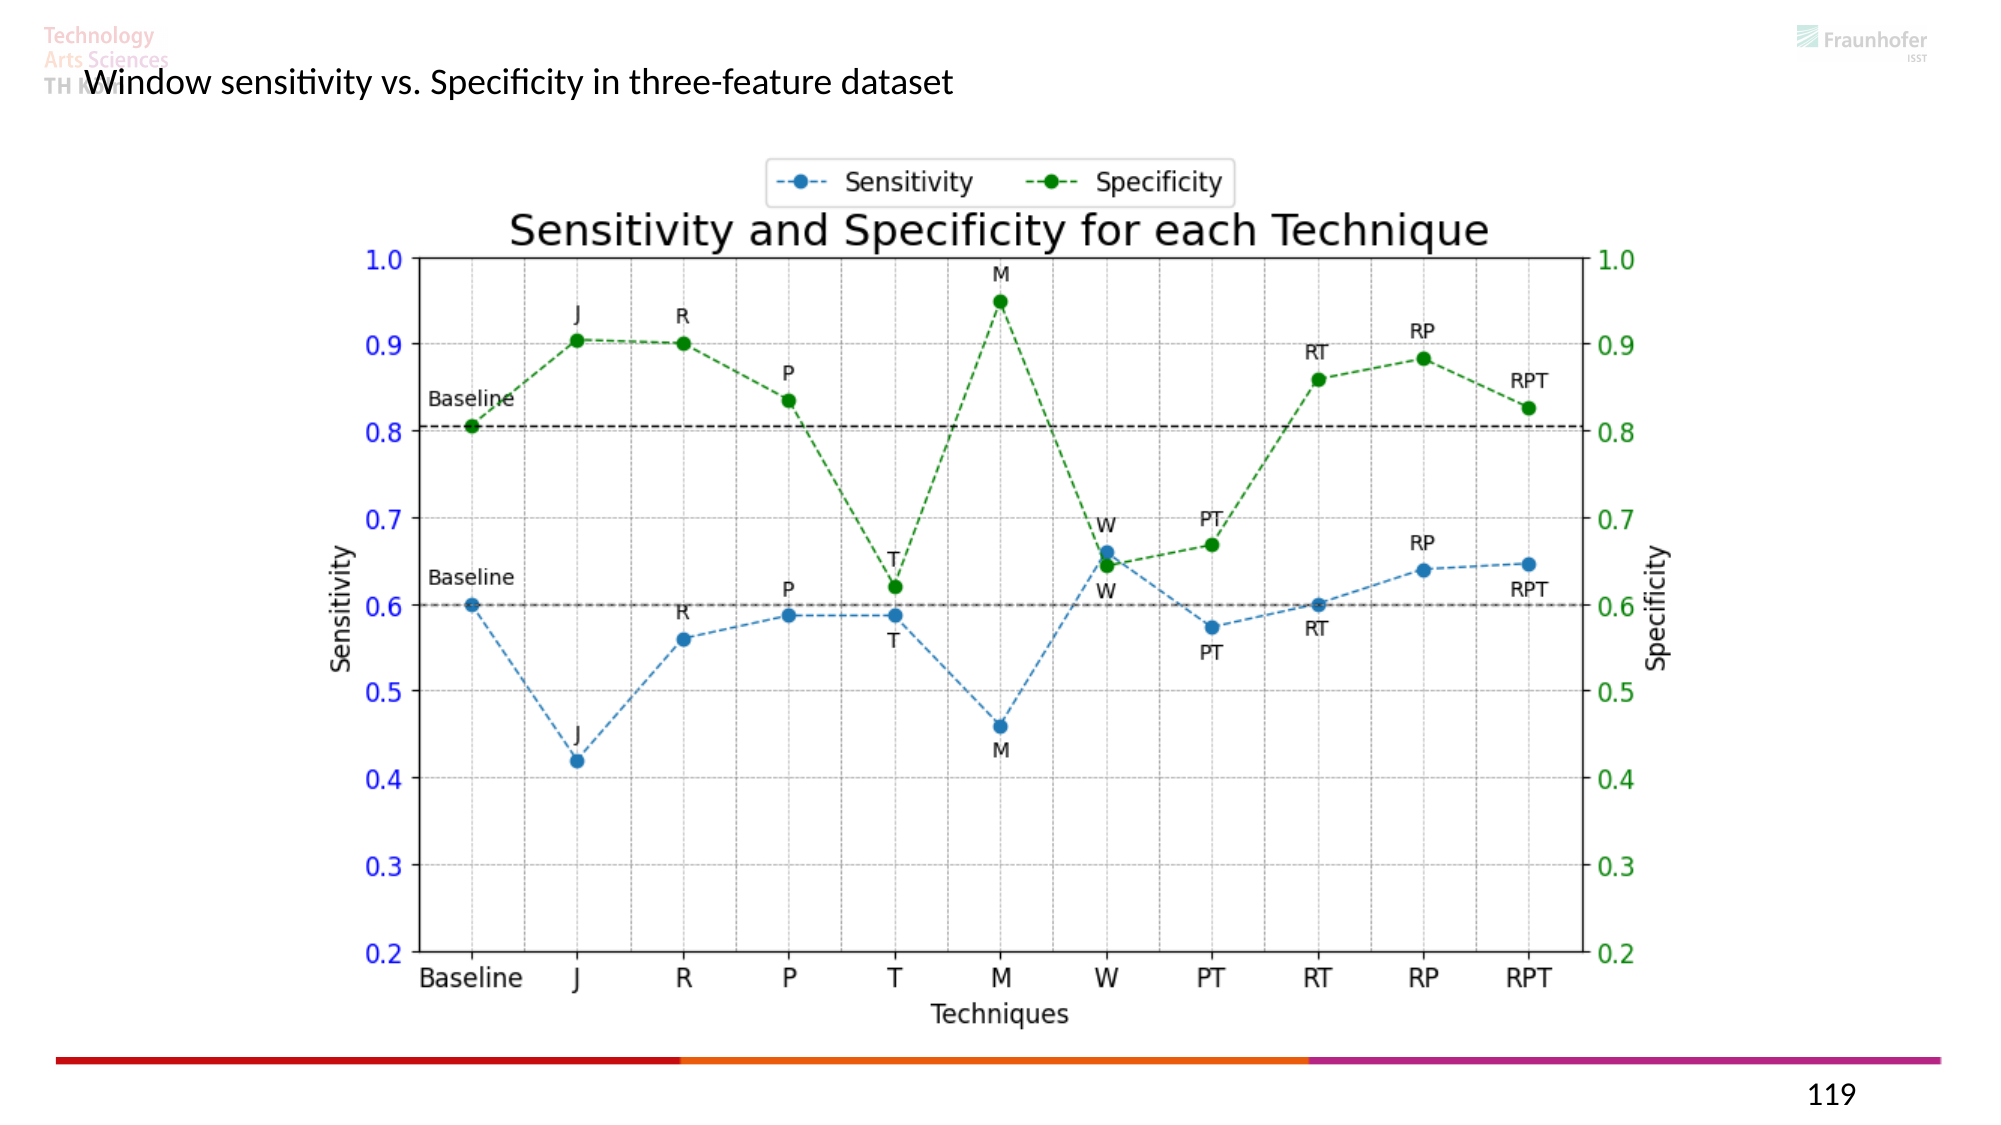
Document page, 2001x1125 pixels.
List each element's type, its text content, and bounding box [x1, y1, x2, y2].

text_box Window sensitivity vs. Specificity in three-feature dataset [69, 49, 970, 110]
slide_number 119 [1771, 1058, 1872, 1125]
picture [55, 1057, 1945, 1066]
picture [314, 148, 1686, 1043]
